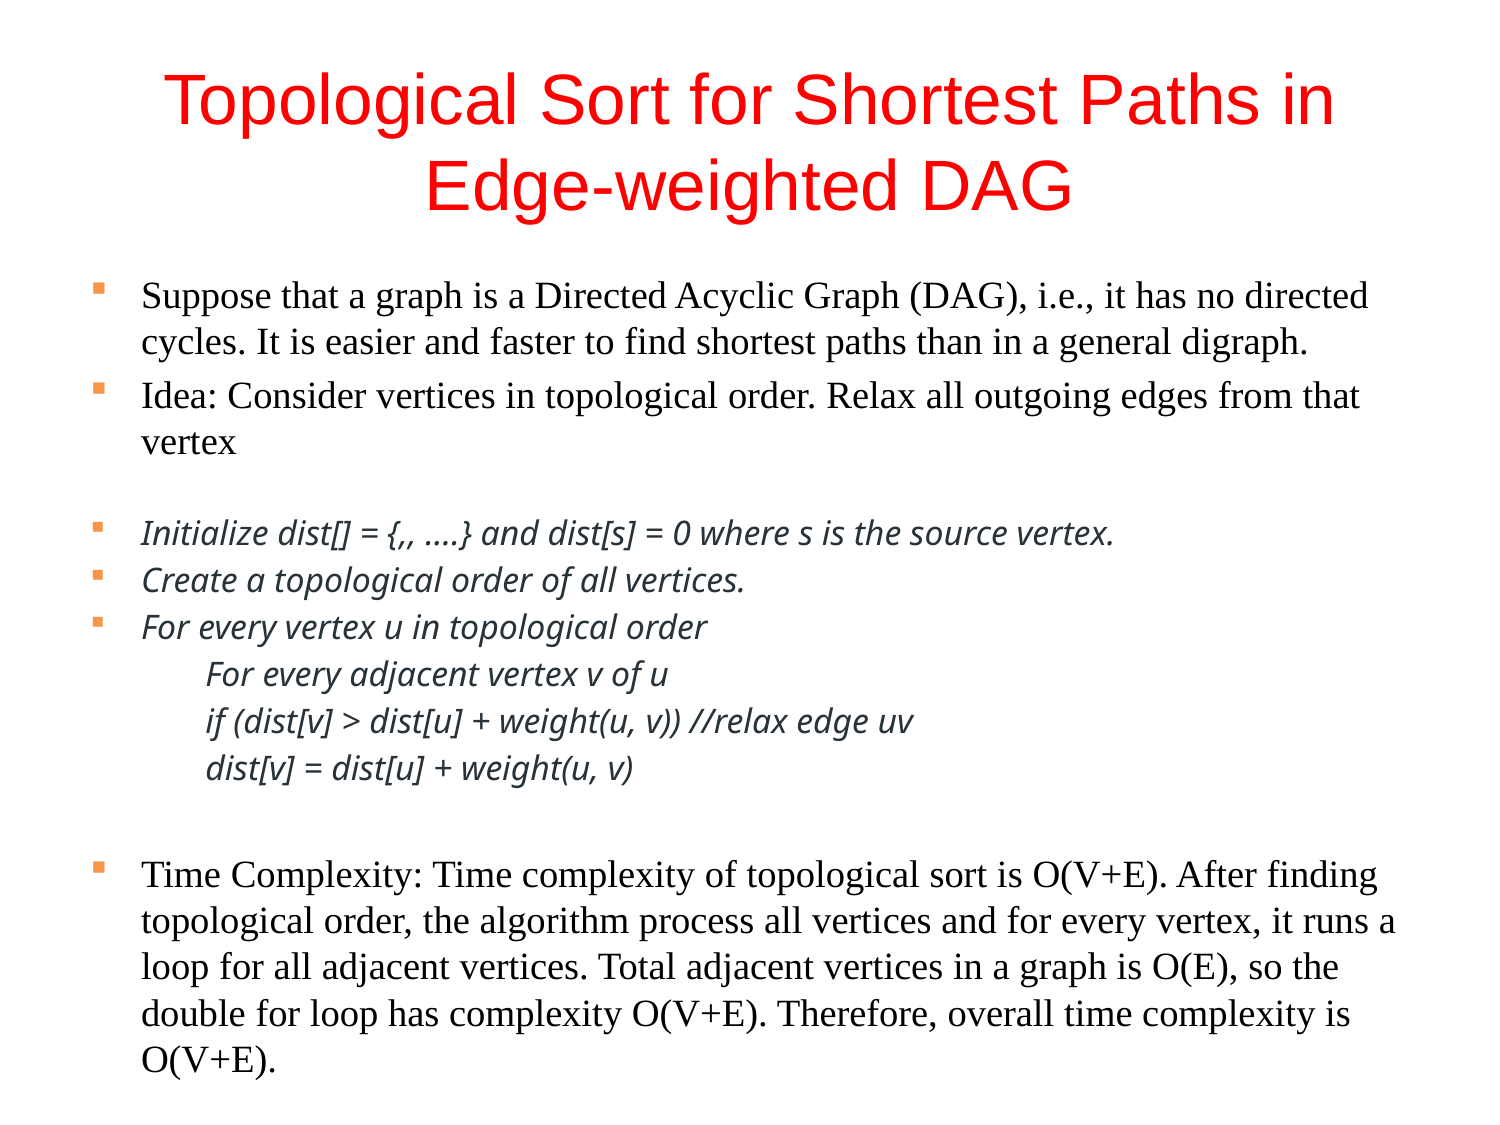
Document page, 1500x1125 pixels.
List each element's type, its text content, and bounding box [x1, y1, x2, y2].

title Topological Sort for Shortest Paths in Edge-weighted DAG [75, 45, 1425, 233]
